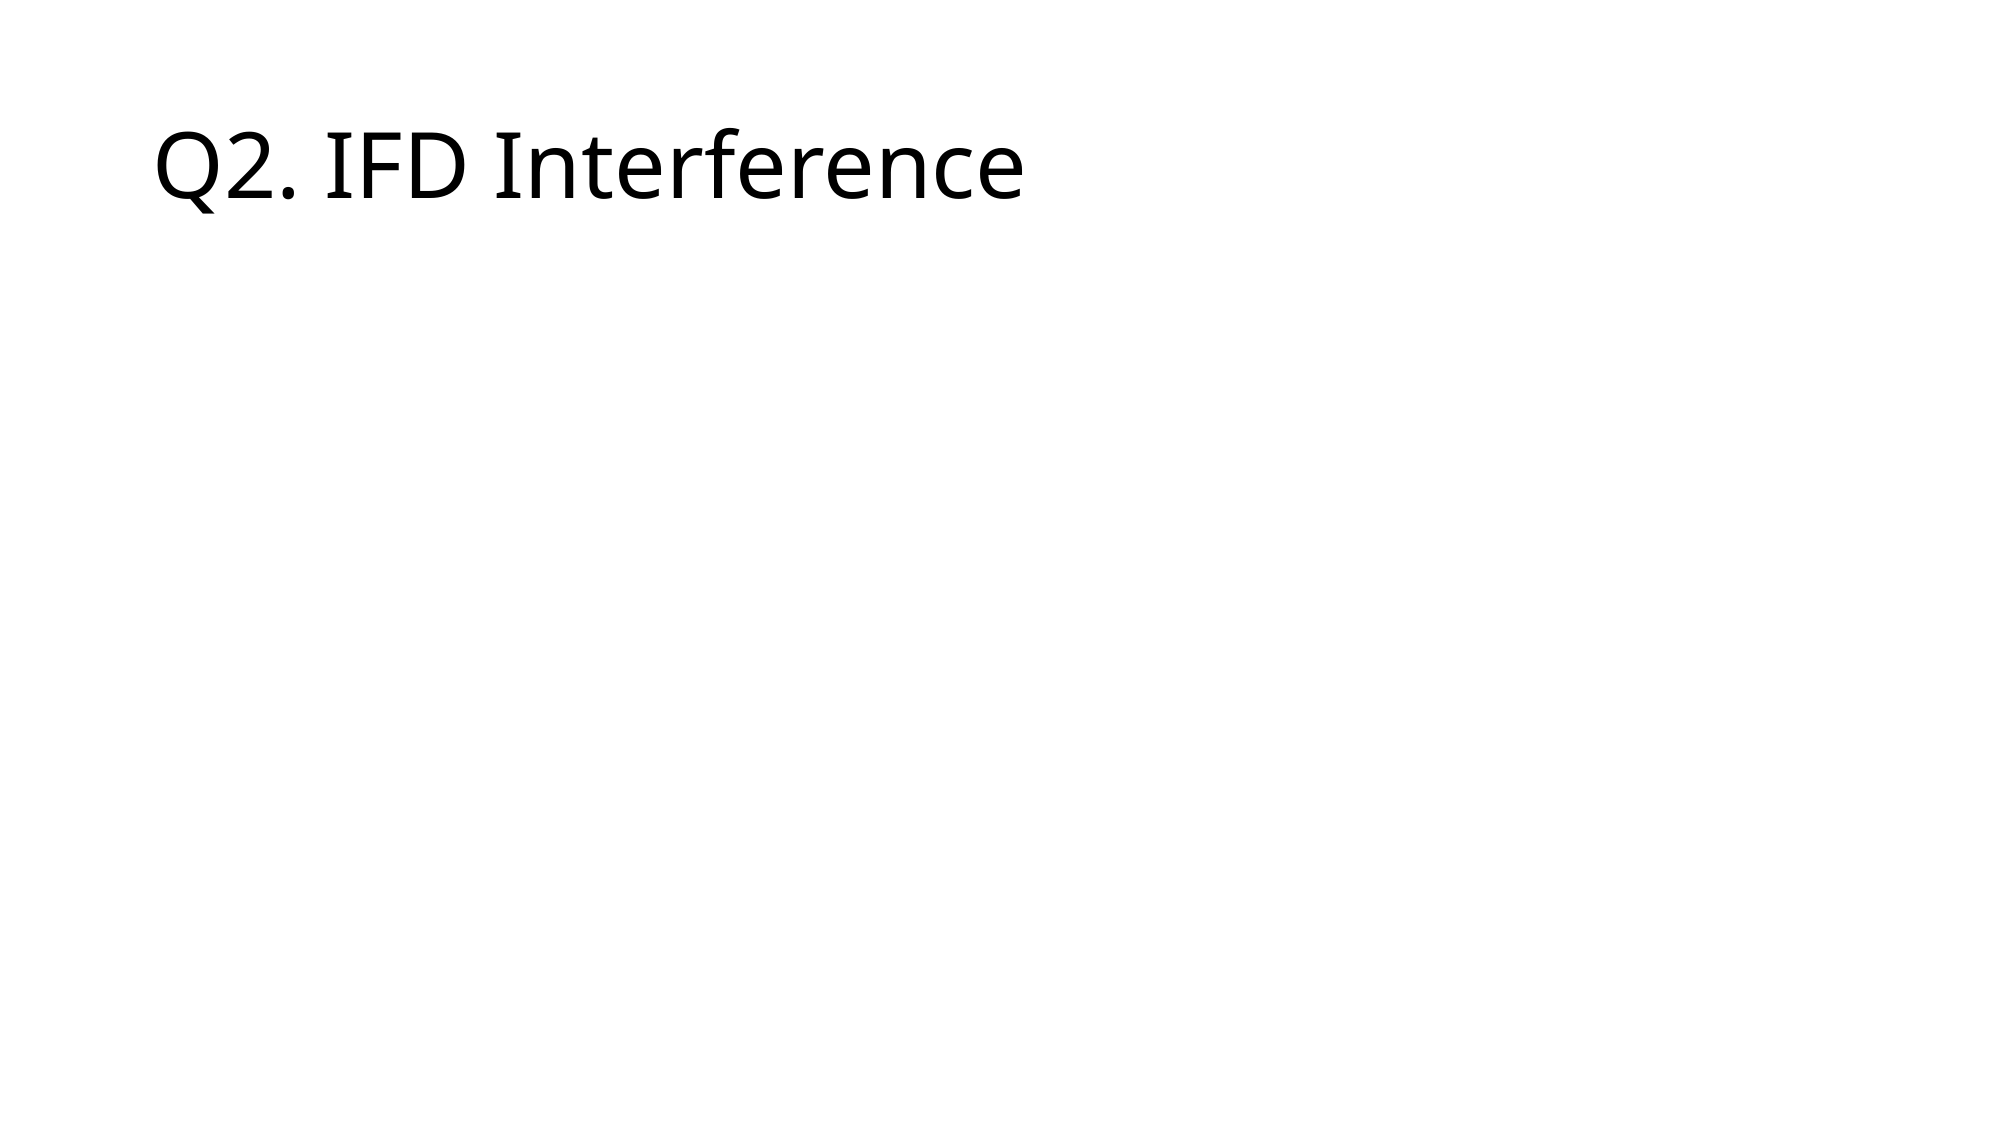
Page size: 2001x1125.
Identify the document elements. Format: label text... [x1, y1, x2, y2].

title Q2. IFD Interference [137, 59, 1863, 278]
